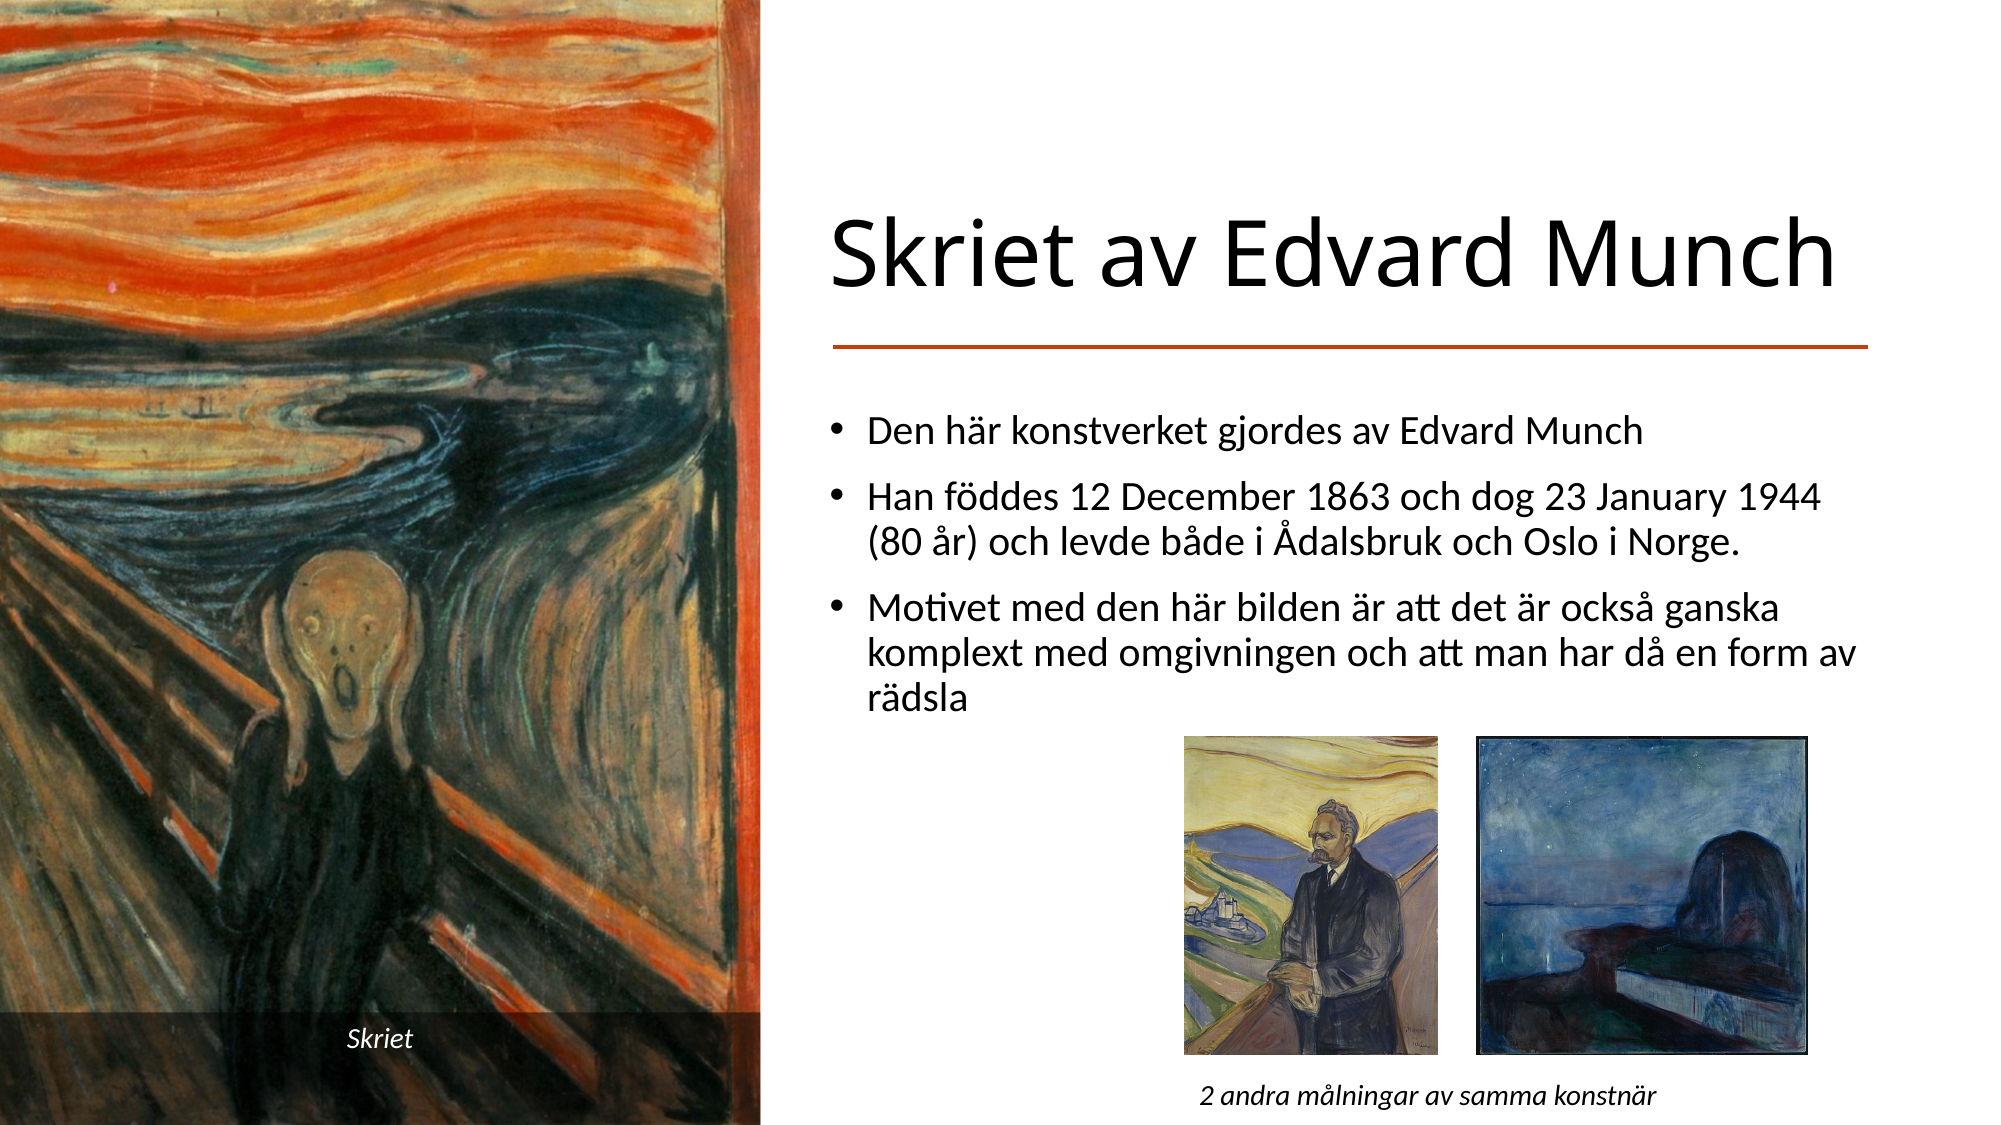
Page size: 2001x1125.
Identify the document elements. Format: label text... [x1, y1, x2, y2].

title Skriet av Edvard Munch [814, 103, 1895, 315]
list Den här konstverket gjordes av Edvard Munch Han föddes 12 December 1863 och dog 23 January 1944 (80 år) och levde både i Ådalsbruk och Oslo i Norge. Motivet med den här bilden är att det är också ganska komplext med omgivningen och att man har då en form av rädsla [814, 400, 1895, 1022]
picture [0, 0, 761, 1125]
picture [1476, 736, 1808, 1055]
picture [1184, 736, 1438, 1055]
text_box 2 andra målningar av samma konstnär [1184, 1068, 1808, 1119]
